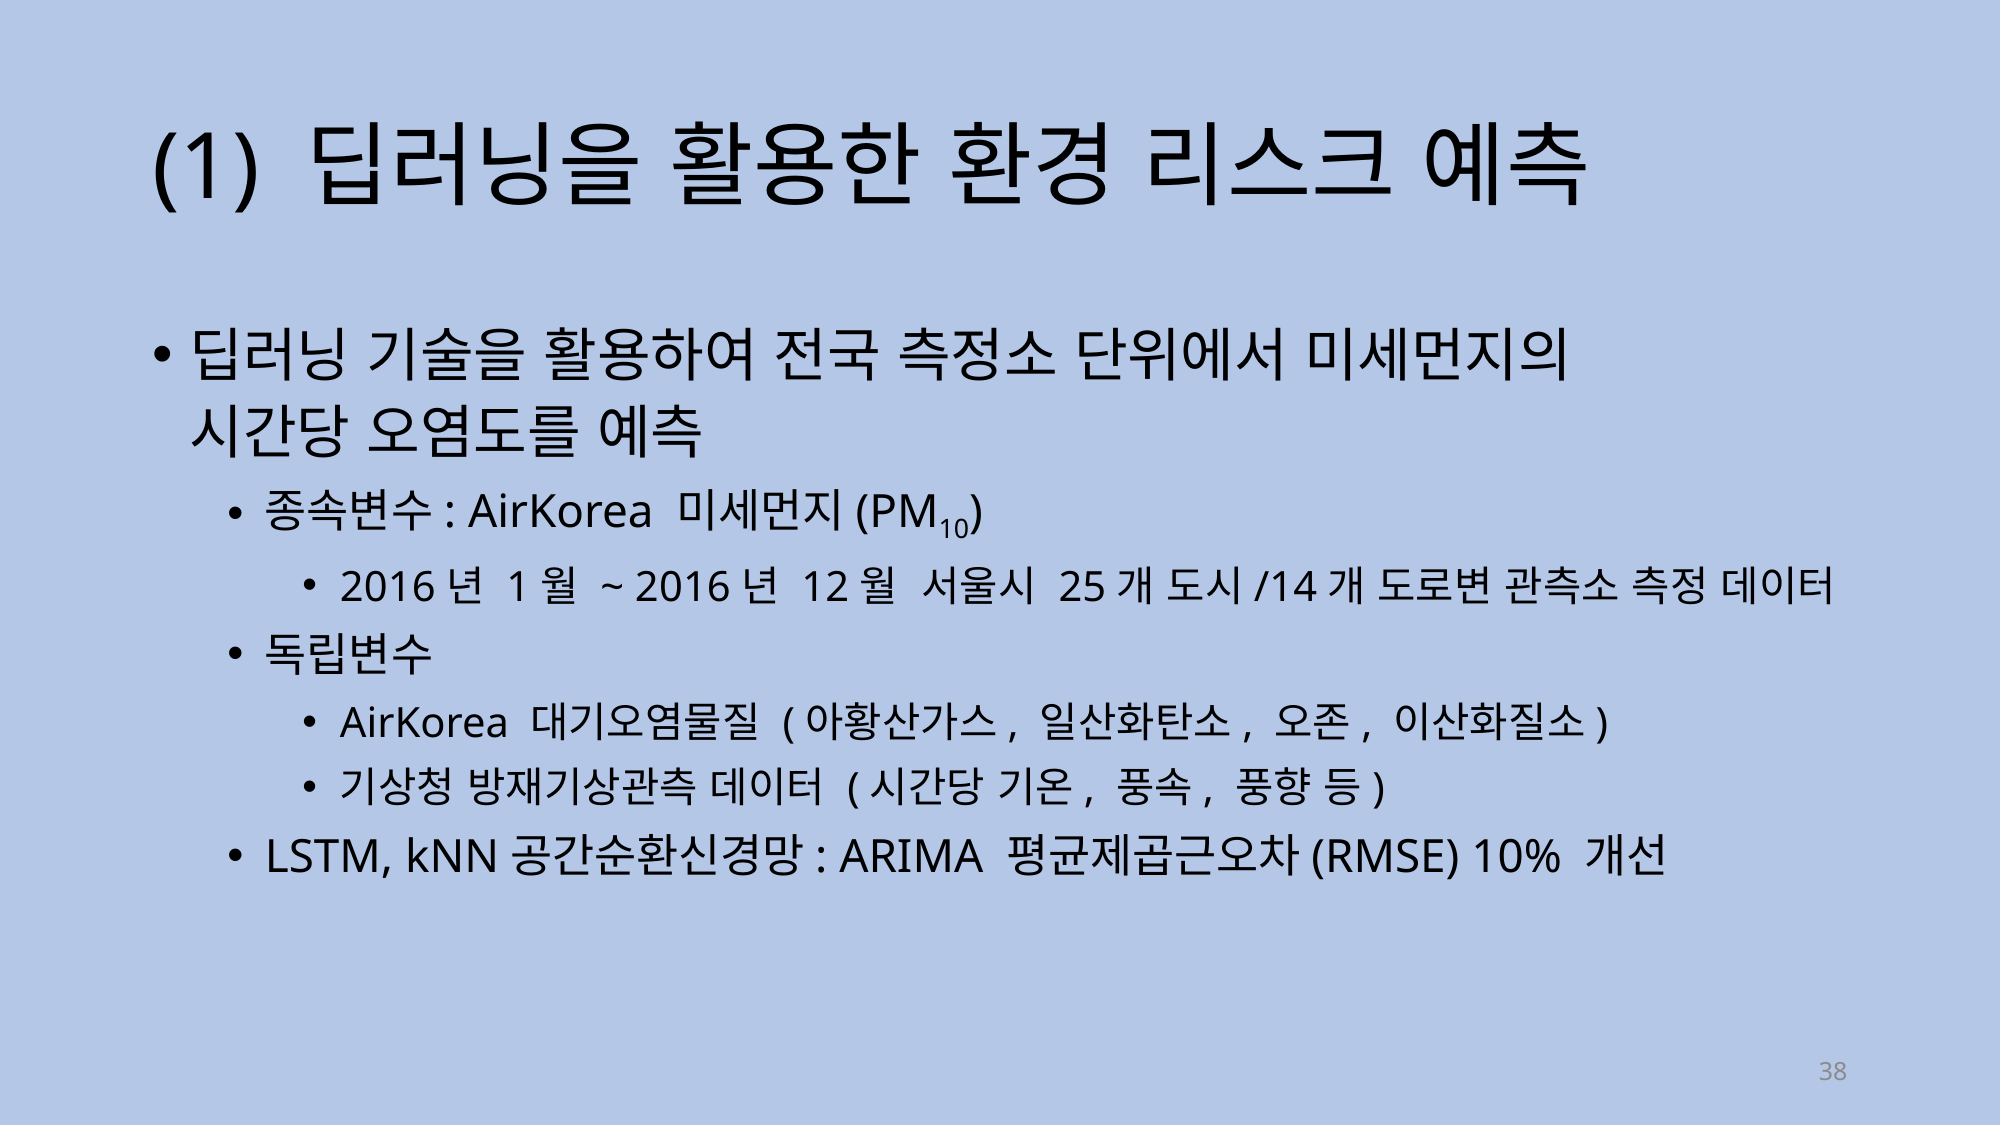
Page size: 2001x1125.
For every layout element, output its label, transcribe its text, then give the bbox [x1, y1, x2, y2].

list 딥러닝 기술을 활용하여 전국 측정소 단위에서 미세먼지의 시간당 오염도를 예측 종속변수: AirKorea 미세먼지(PM10) 2016년 1월 ~ 2016년 12월 서울시 25개 도시/14개 도로변 관측소 측정 데이터 독립변수 AirKorea 대기오염물질 (아황산가스, 일산화탄소, 오존, 이산화질소) 기상청 방재기상관측 데이터 (시간당 기온, 풍속, 풍향 등) LSTM, kNN공간순환신경망: ARIMA 평균제곱근오차(RMSE) 10% 개선 [137, 299, 1863, 1017]
slide_number 38 [1412, 1042, 1863, 1103]
title (1) 딥러닝을 활용한 환경 리스크 예측 [137, 59, 1863, 278]
